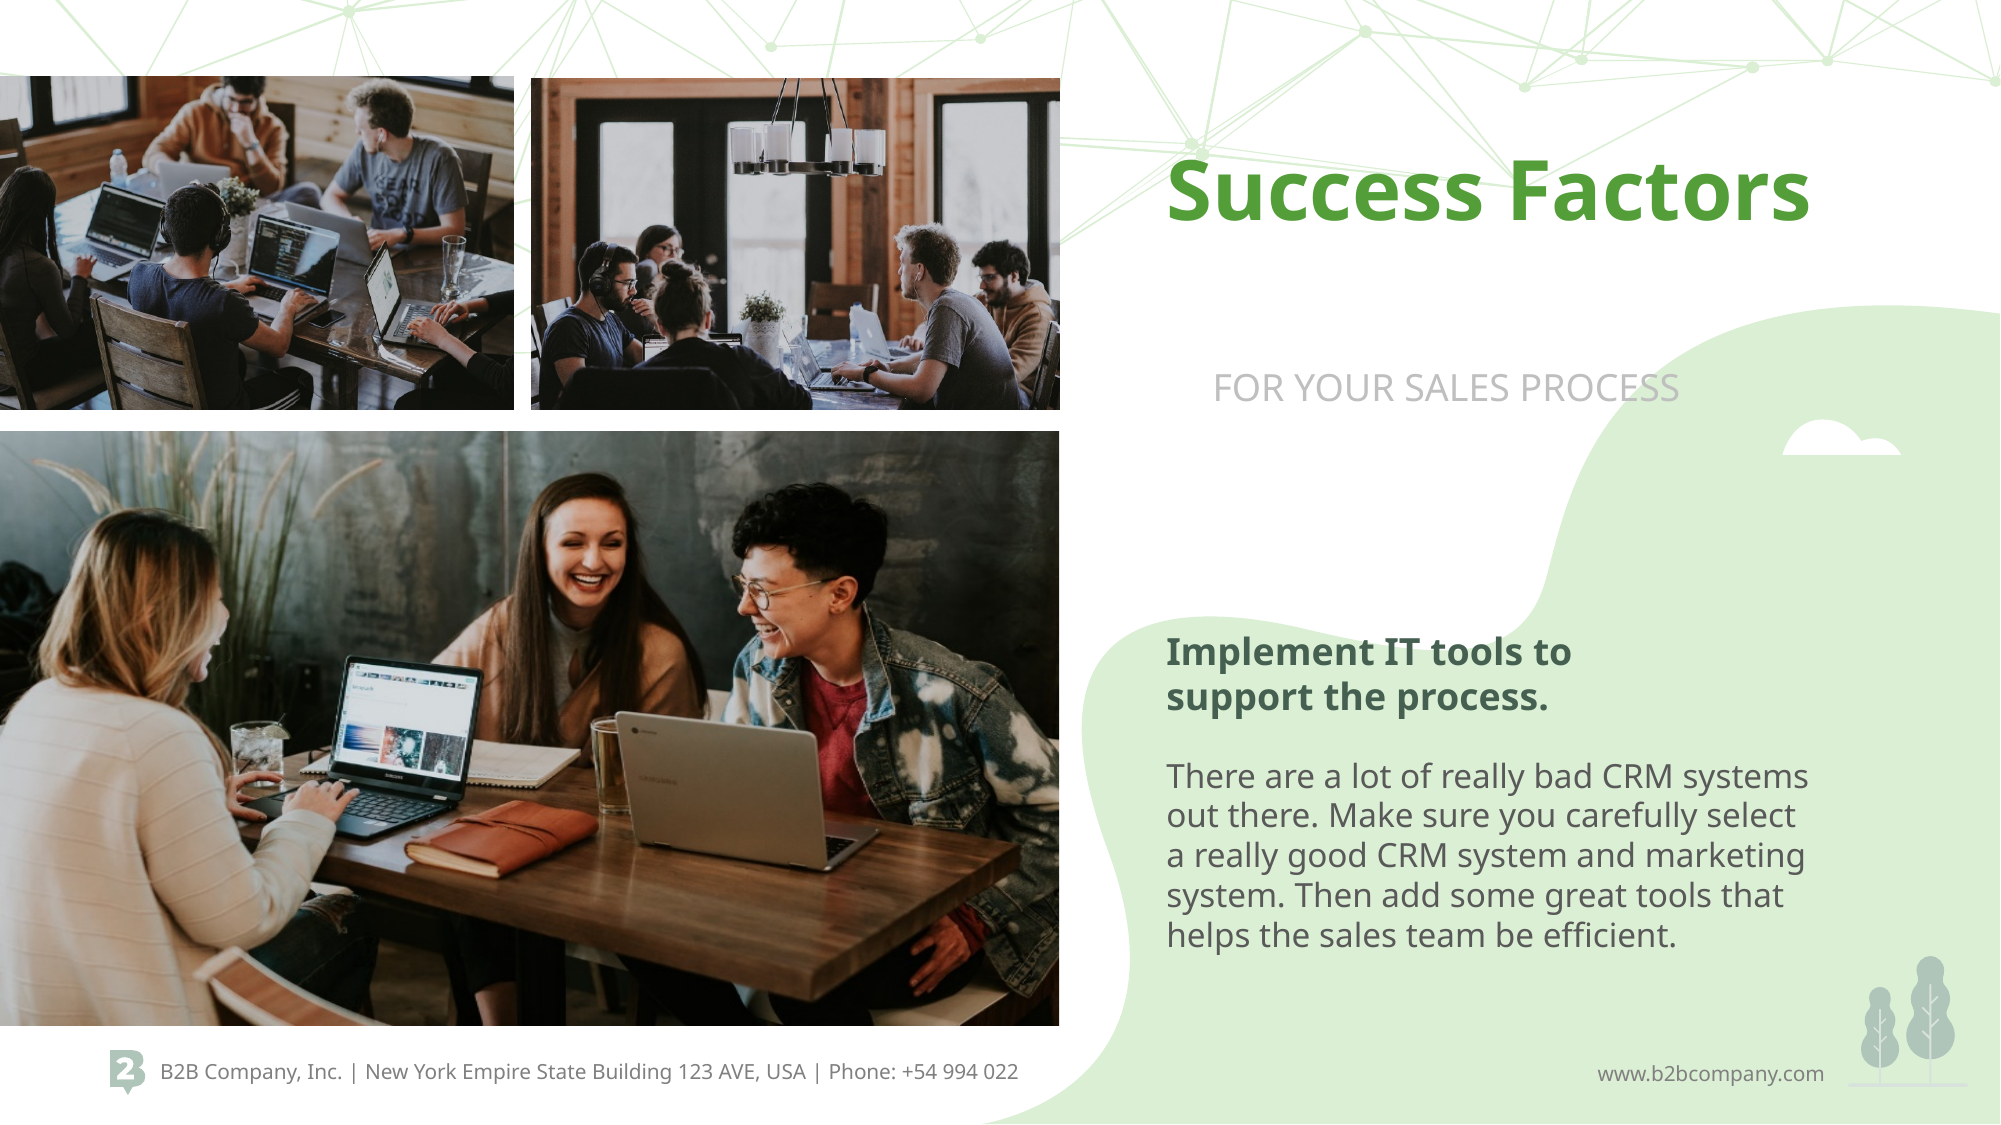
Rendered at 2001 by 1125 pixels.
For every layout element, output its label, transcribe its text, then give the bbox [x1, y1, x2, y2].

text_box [0, 76, 1060, 1026]
title Success Factors [1151, 129, 1868, 347]
text_box There are a lot of really bad CRM systems out there. Make sure you carefully select a really good CRM system and marketing system. Then add some great tools that helps the sales team be efficient. [1151, 747, 1829, 962]
text_box FOR YOUR SALES PROCESS [1197, 334, 1696, 417]
footer B2B Company, Inc. | New York Empire State Building 123 AVE, USA | Phone: +54 994 022 [145, 1042, 1130, 1103]
text_box Implement IT tools to support the process. [1151, 620, 1715, 726]
